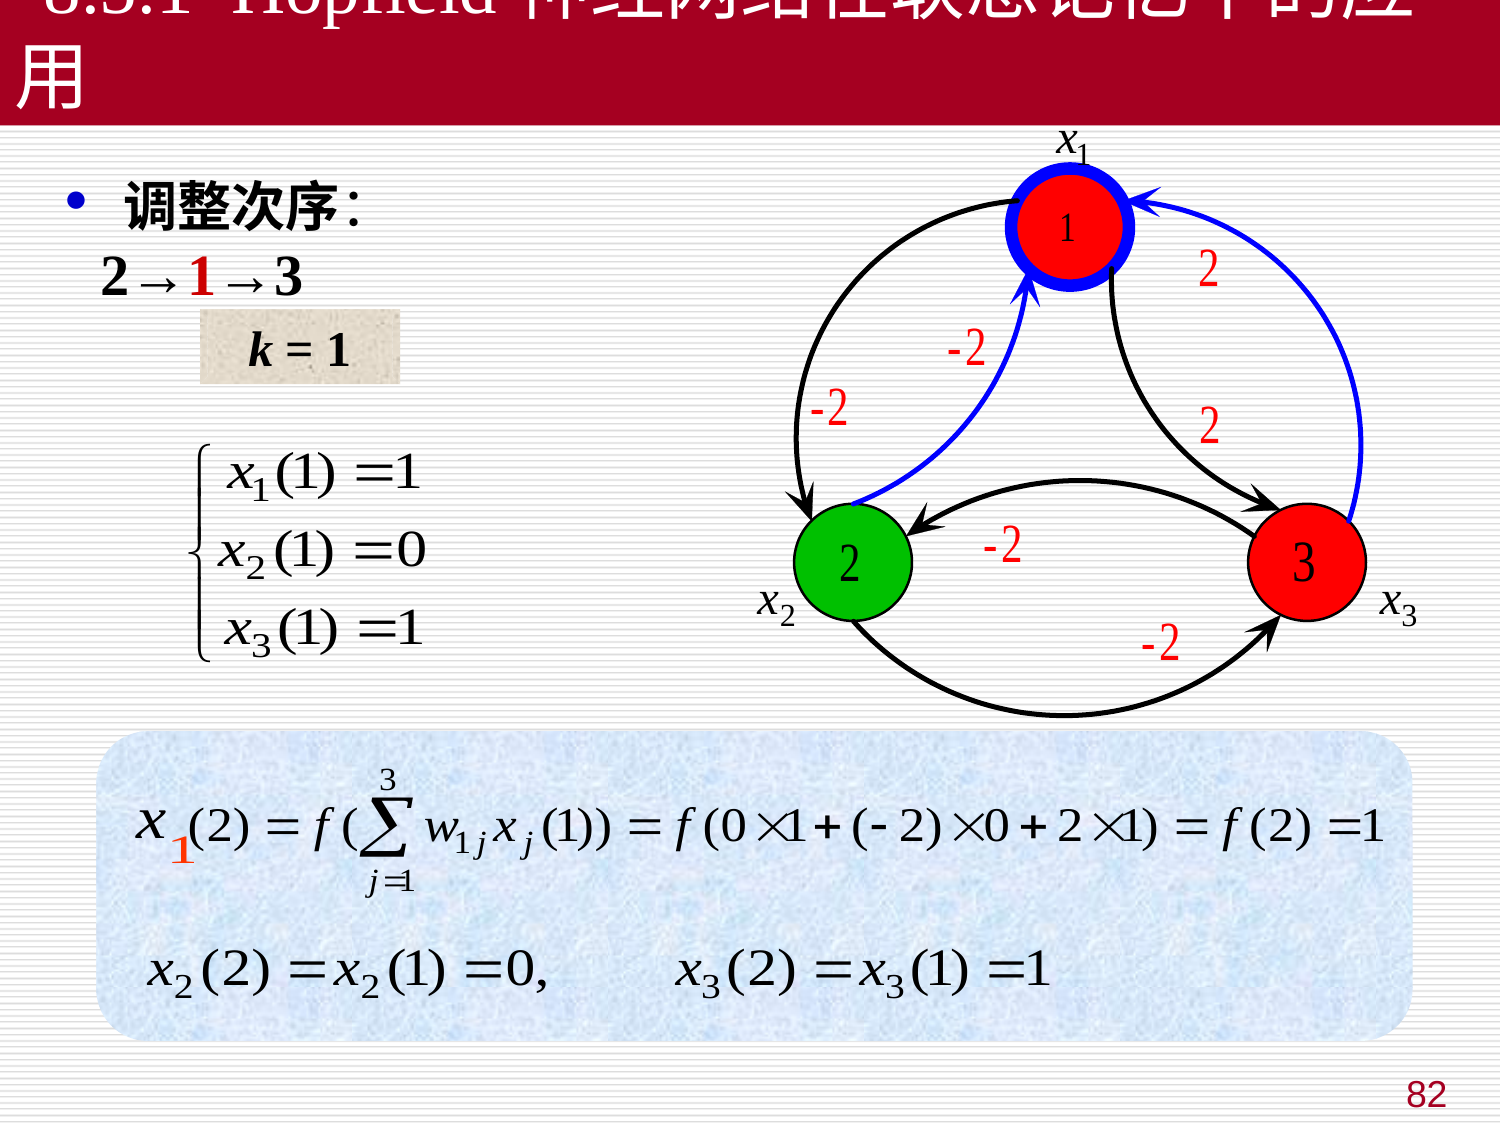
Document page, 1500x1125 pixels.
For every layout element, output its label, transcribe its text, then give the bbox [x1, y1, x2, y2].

text_box 调整次序： 2→1→3 [49, 164, 638, 315]
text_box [174, 309, 438, 676]
picture [0, 126, 1500, 1125]
text_box 8.5.1 Hopfield神经网络在联想记忆中的应用 [0, 0, 1500, 126]
slide_number 82 [1137, 1062, 1463, 1122]
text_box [734, 92, 1438, 747]
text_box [96, 724, 1413, 1048]
